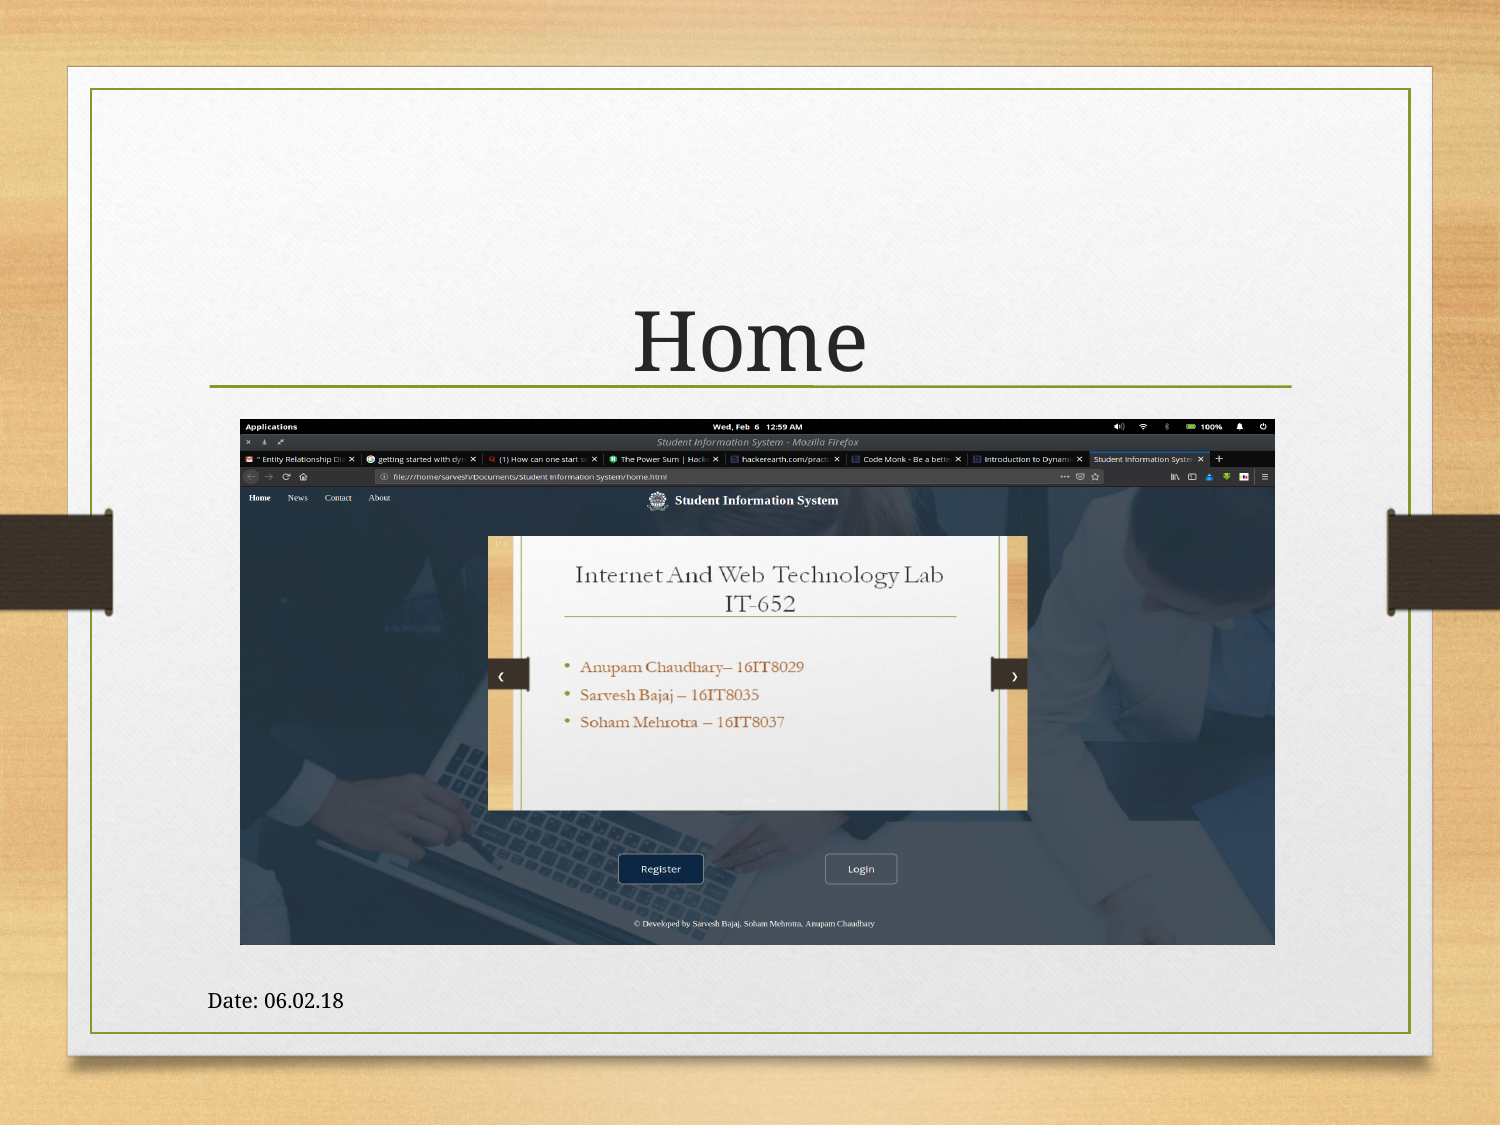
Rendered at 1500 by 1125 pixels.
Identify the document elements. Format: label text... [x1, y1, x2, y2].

picture [0, 0, 1500, 1125]
text_box Home [193, 231, 1309, 446]
text_box Date: 06.02.18 [192, 977, 1031, 1024]
